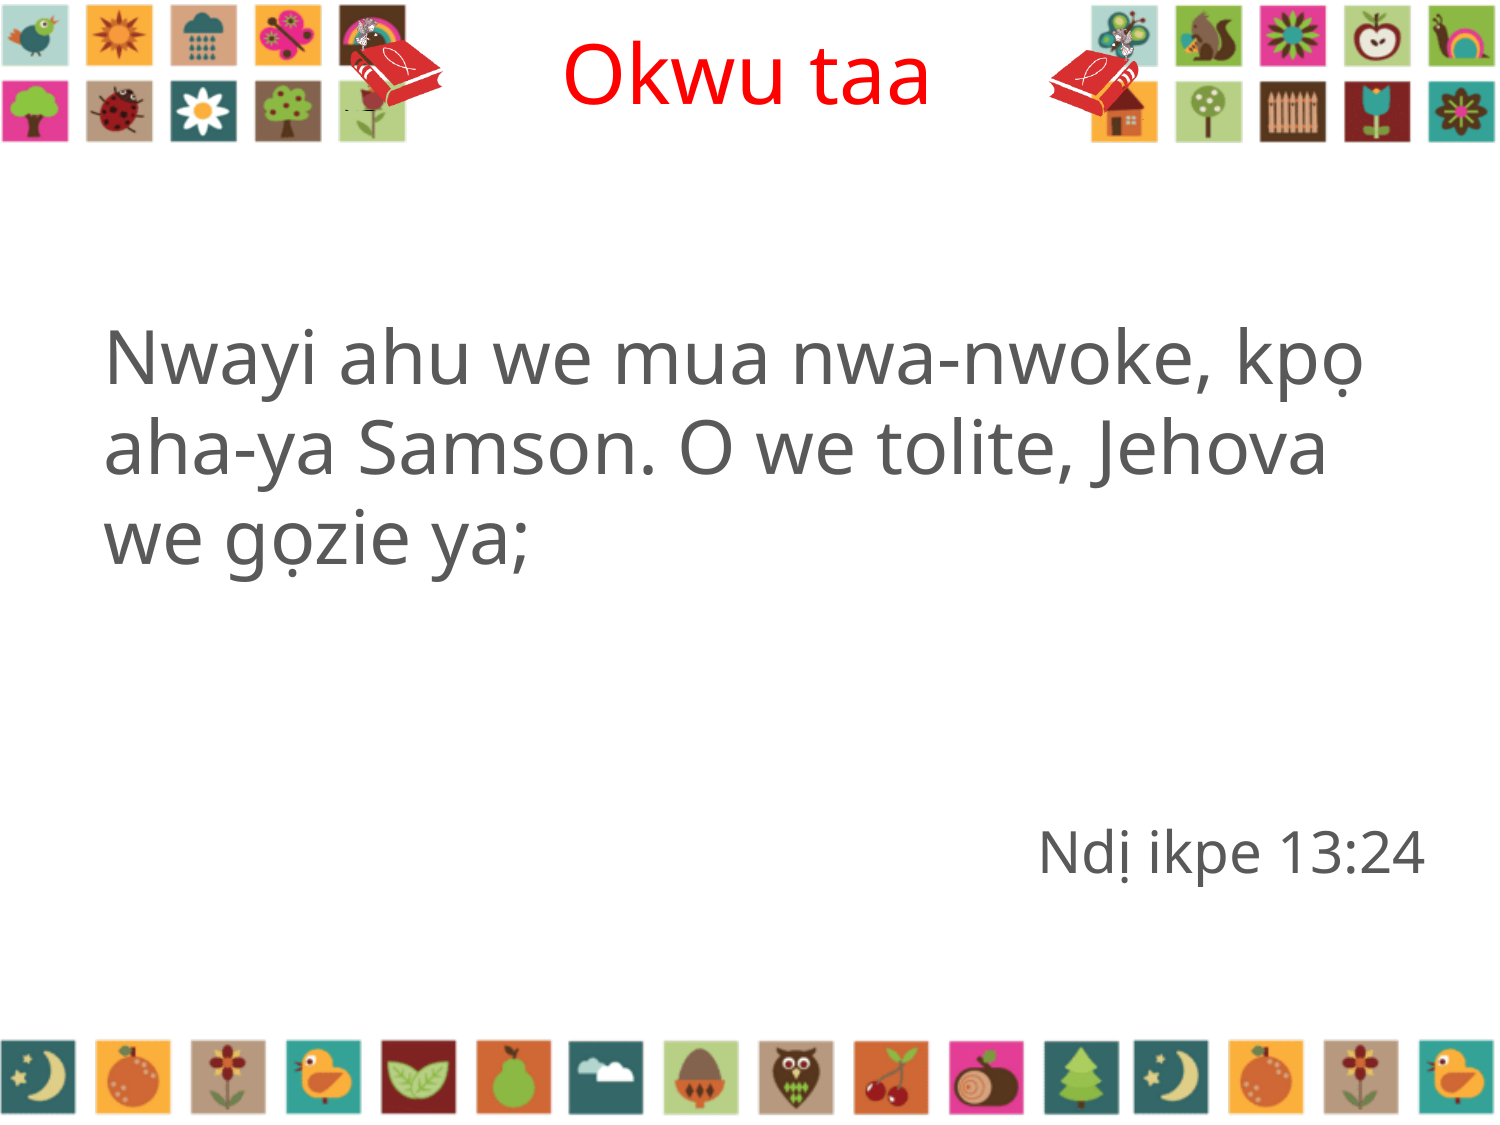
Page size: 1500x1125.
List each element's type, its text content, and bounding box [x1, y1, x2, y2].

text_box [0, 1028, 1500, 1118]
text_box Okwu taa [425, 13, 1077, 129]
picture [0, 3, 475, 150]
text_box Ndị ikpe 13:24 [808, 807, 1441, 893]
text_box Nwayi ahu we mua nwa-nwoke, kpọ aha-ya Samson. O we tolite, Jehova we gọzie ya; [88, 302, 1436, 588]
picture [1016, 3, 1500, 150]
